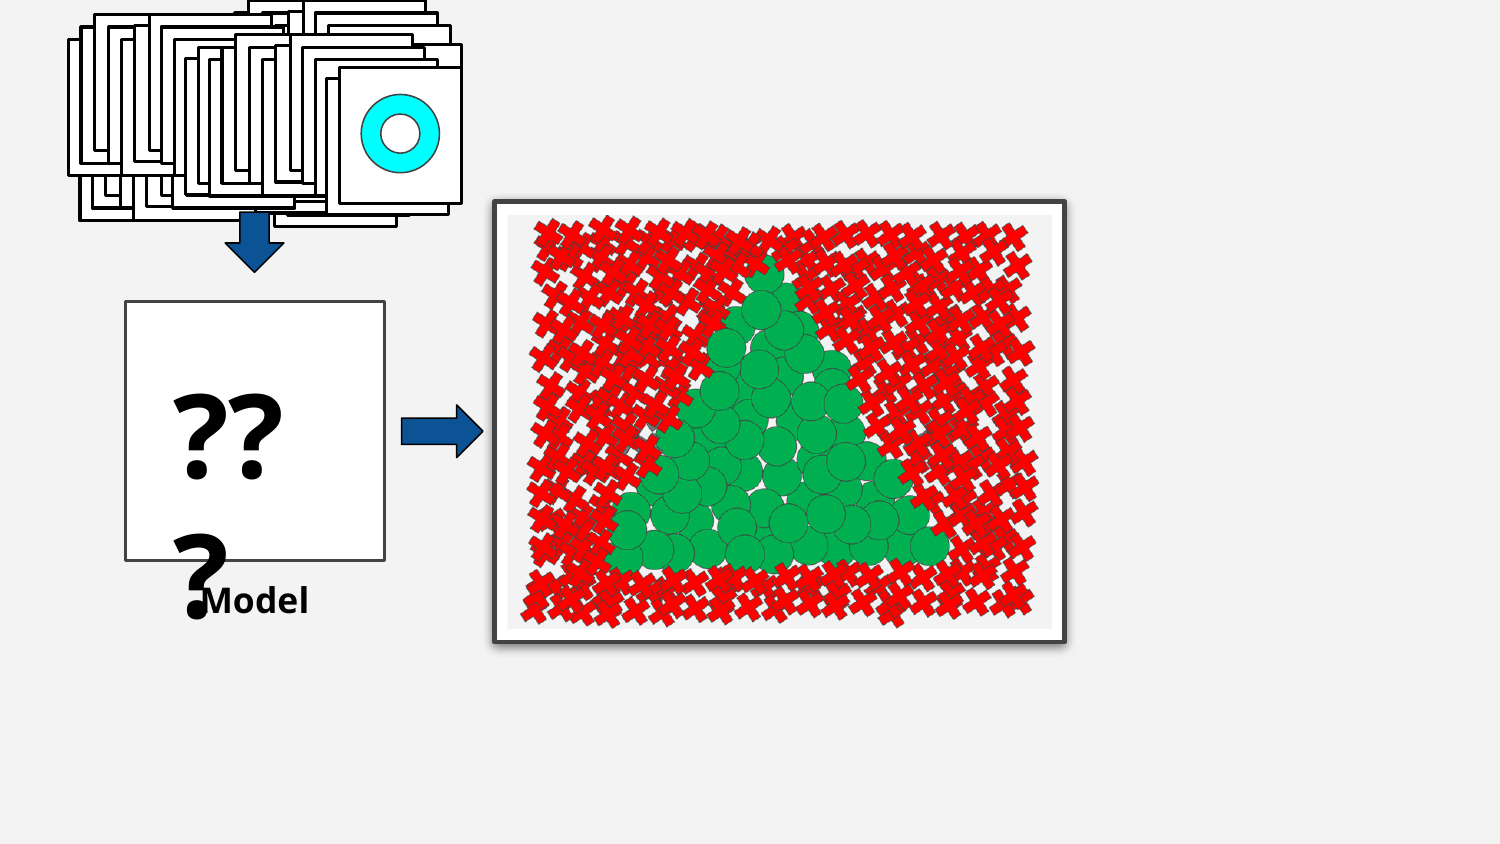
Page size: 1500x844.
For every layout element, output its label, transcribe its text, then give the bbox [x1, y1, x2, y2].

text_box [248, 0, 303, 14]
text_box [262, 13, 288, 27]
text_box [401, 404, 483, 458]
text_box [262, 59, 315, 196]
text_box [161, 27, 284, 164]
text_box [108, 27, 134, 164]
text_box [315, 13, 438, 34]
picture [507, 214, 1053, 629]
text_box [235, 34, 290, 171]
text_box [413, 44, 462, 67]
text_box Model [158, 563, 351, 624]
text_box [494, 201, 1065, 642]
text_box [146, 176, 172, 207]
text_box [290, 34, 413, 171]
text_box [274, 213, 397, 227]
text_box [68, 39, 121, 176]
text_box [209, 59, 262, 196]
text_box [256, 202, 326, 213]
text_box [120, 176, 133, 209]
text_box [134, 25, 161, 162]
text_box [221, 47, 249, 184]
text_box [326, 78, 449, 215]
text_box [133, 176, 256, 221]
text_box [79, 176, 133, 221]
text_box [275, 25, 288, 34]
text_box [121, 39, 174, 176]
text_box [288, 11, 303, 34]
text_box [198, 47, 221, 184]
text_box [361, 94, 440, 173]
text_box [275, 45, 302, 182]
text_box [295, 196, 326, 202]
text_box [315, 59, 438, 196]
text_box [249, 47, 275, 184]
text_box [161, 176, 172, 196]
text_box [81, 27, 108, 164]
text_box [303, 0, 426, 34]
text_box [172, 176, 295, 209]
text_box [328, 25, 451, 44]
text_box [149, 14, 272, 151]
text_box [94, 14, 149, 151]
text_box [225, 212, 284, 273]
text_box [302, 47, 425, 184]
text_box [185, 58, 209, 195]
text_box ??? [158, 346, 351, 516]
text_box [105, 176, 120, 196]
text_box [174, 39, 235, 176]
text_box [125, 301, 385, 561]
text_box [339, 67, 462, 204]
text_box [92, 176, 120, 209]
